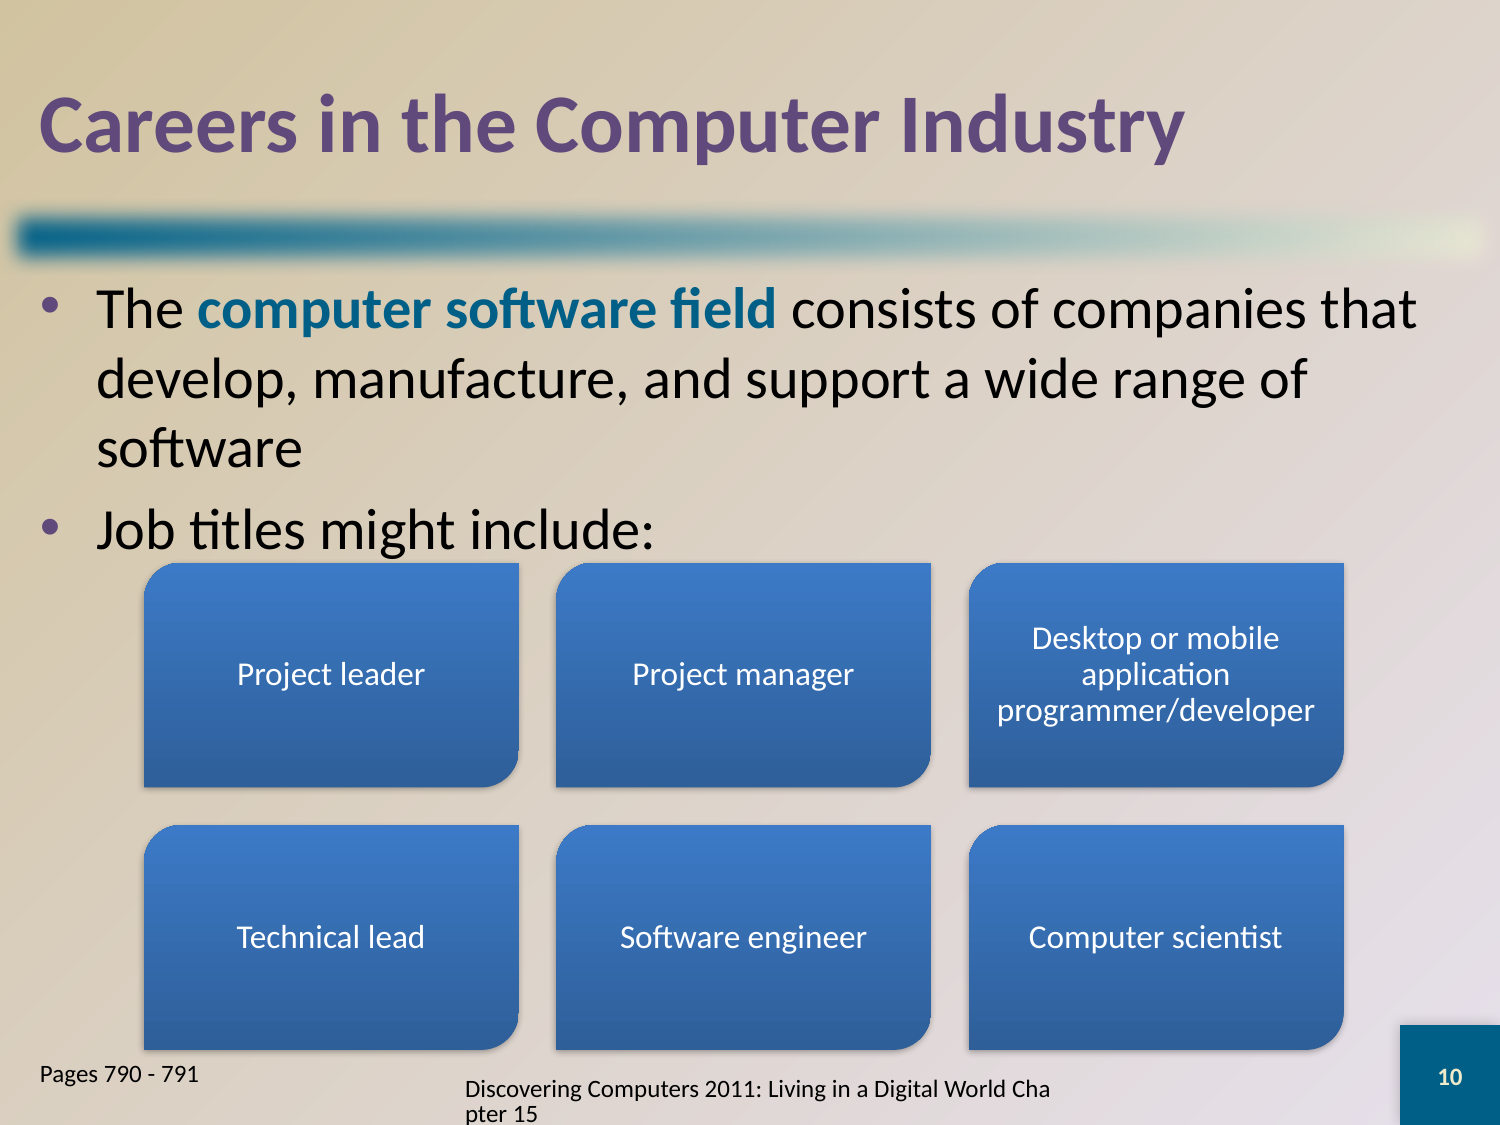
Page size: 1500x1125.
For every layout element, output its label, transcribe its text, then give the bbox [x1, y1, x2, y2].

list The computer software field consists of companies that develop, manufacture, and support a wide range of software Job titles might include: [24, 262, 1475, 1025]
list Pages 790 - 791 [24, 1050, 300, 1125]
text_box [74, 562, 1413, 1051]
footer Discovering Computers 2011: Living in a Digital World Chapter 15 [450, 1060, 1075, 1125]
title Careers in the Computer Industry [24, 24, 1475, 213]
slide_number 10 [1400, 1025, 1500, 1125]
